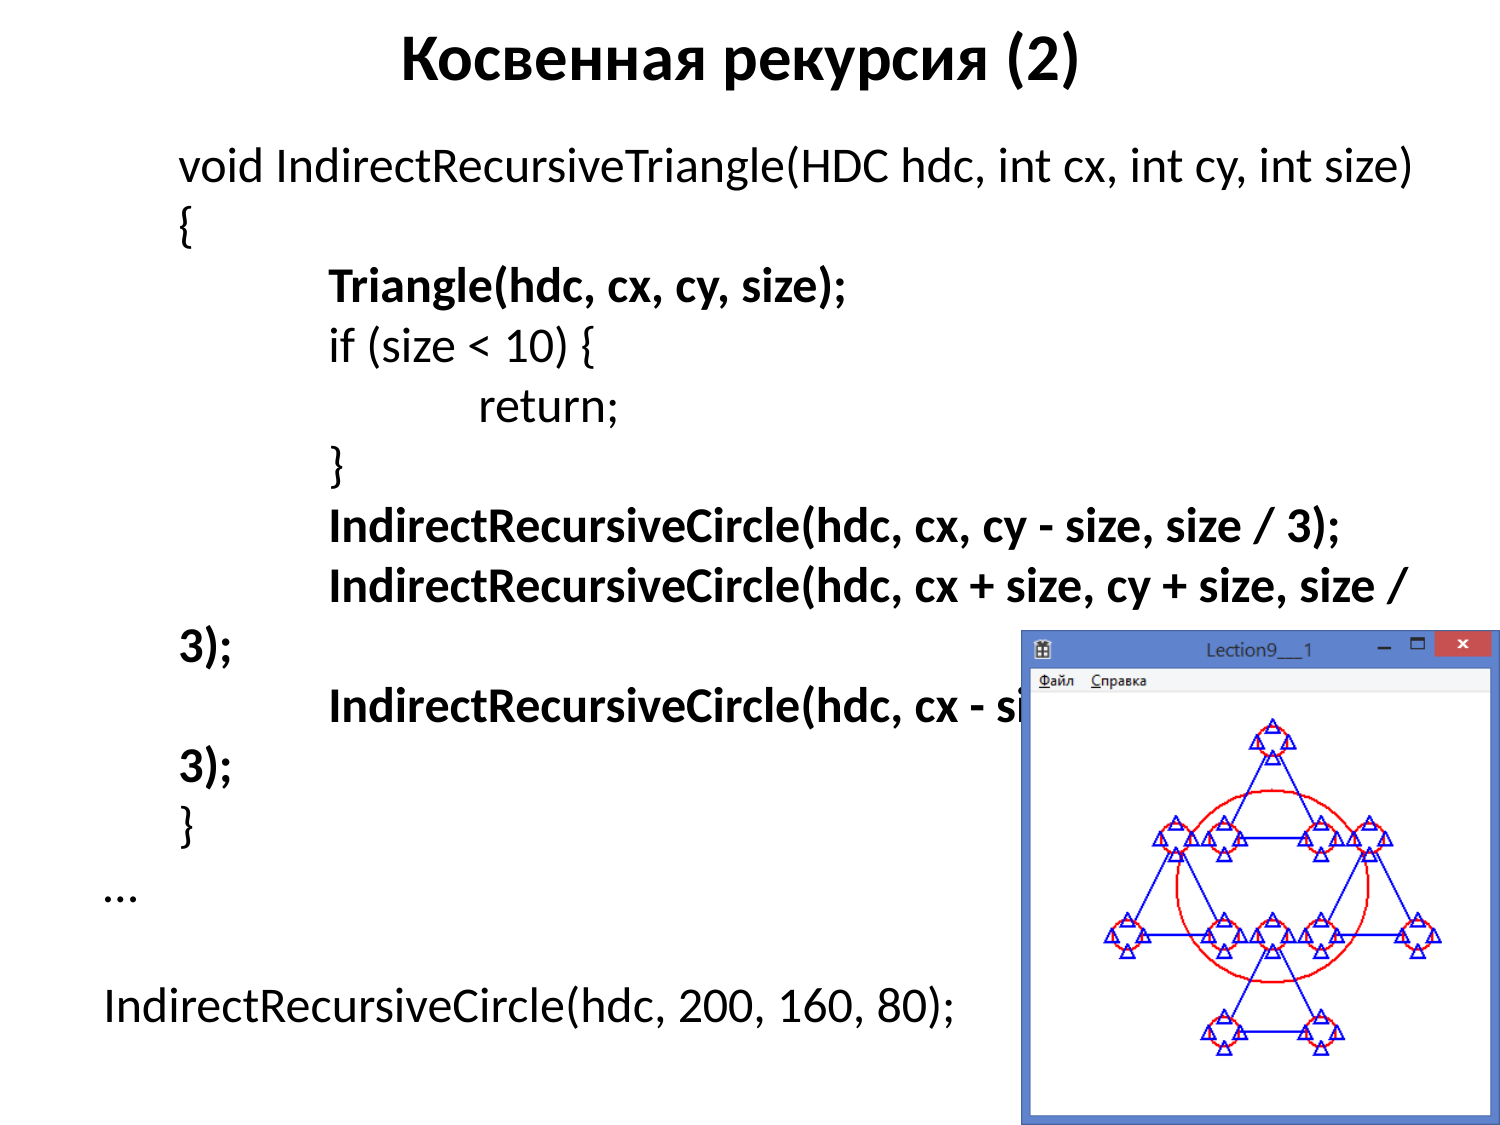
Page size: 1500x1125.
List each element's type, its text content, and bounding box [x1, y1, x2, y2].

text_box void IndirectRecursiveTriangle(HDC hdc, int cx, int cy, int size) { Triangle(hdc, cx, cy, size); if (size < 10) { return; } IndirectRecursiveCircle(hdc, cx, cy - size, size / 3); IndirectRecursiveCircle(hdc, cx + size, cy + size, size / 3); IndirectRecursiveCircle(hdc, cx - size, cy + size, size / 3); } … IndirectRecursiveCircle(hdc, 200, 160, 80); [88, 125, 1436, 1041]
title Косвенная рекурсия (2) [0, 19, 1483, 88]
picture [1021, 630, 1500, 1125]
